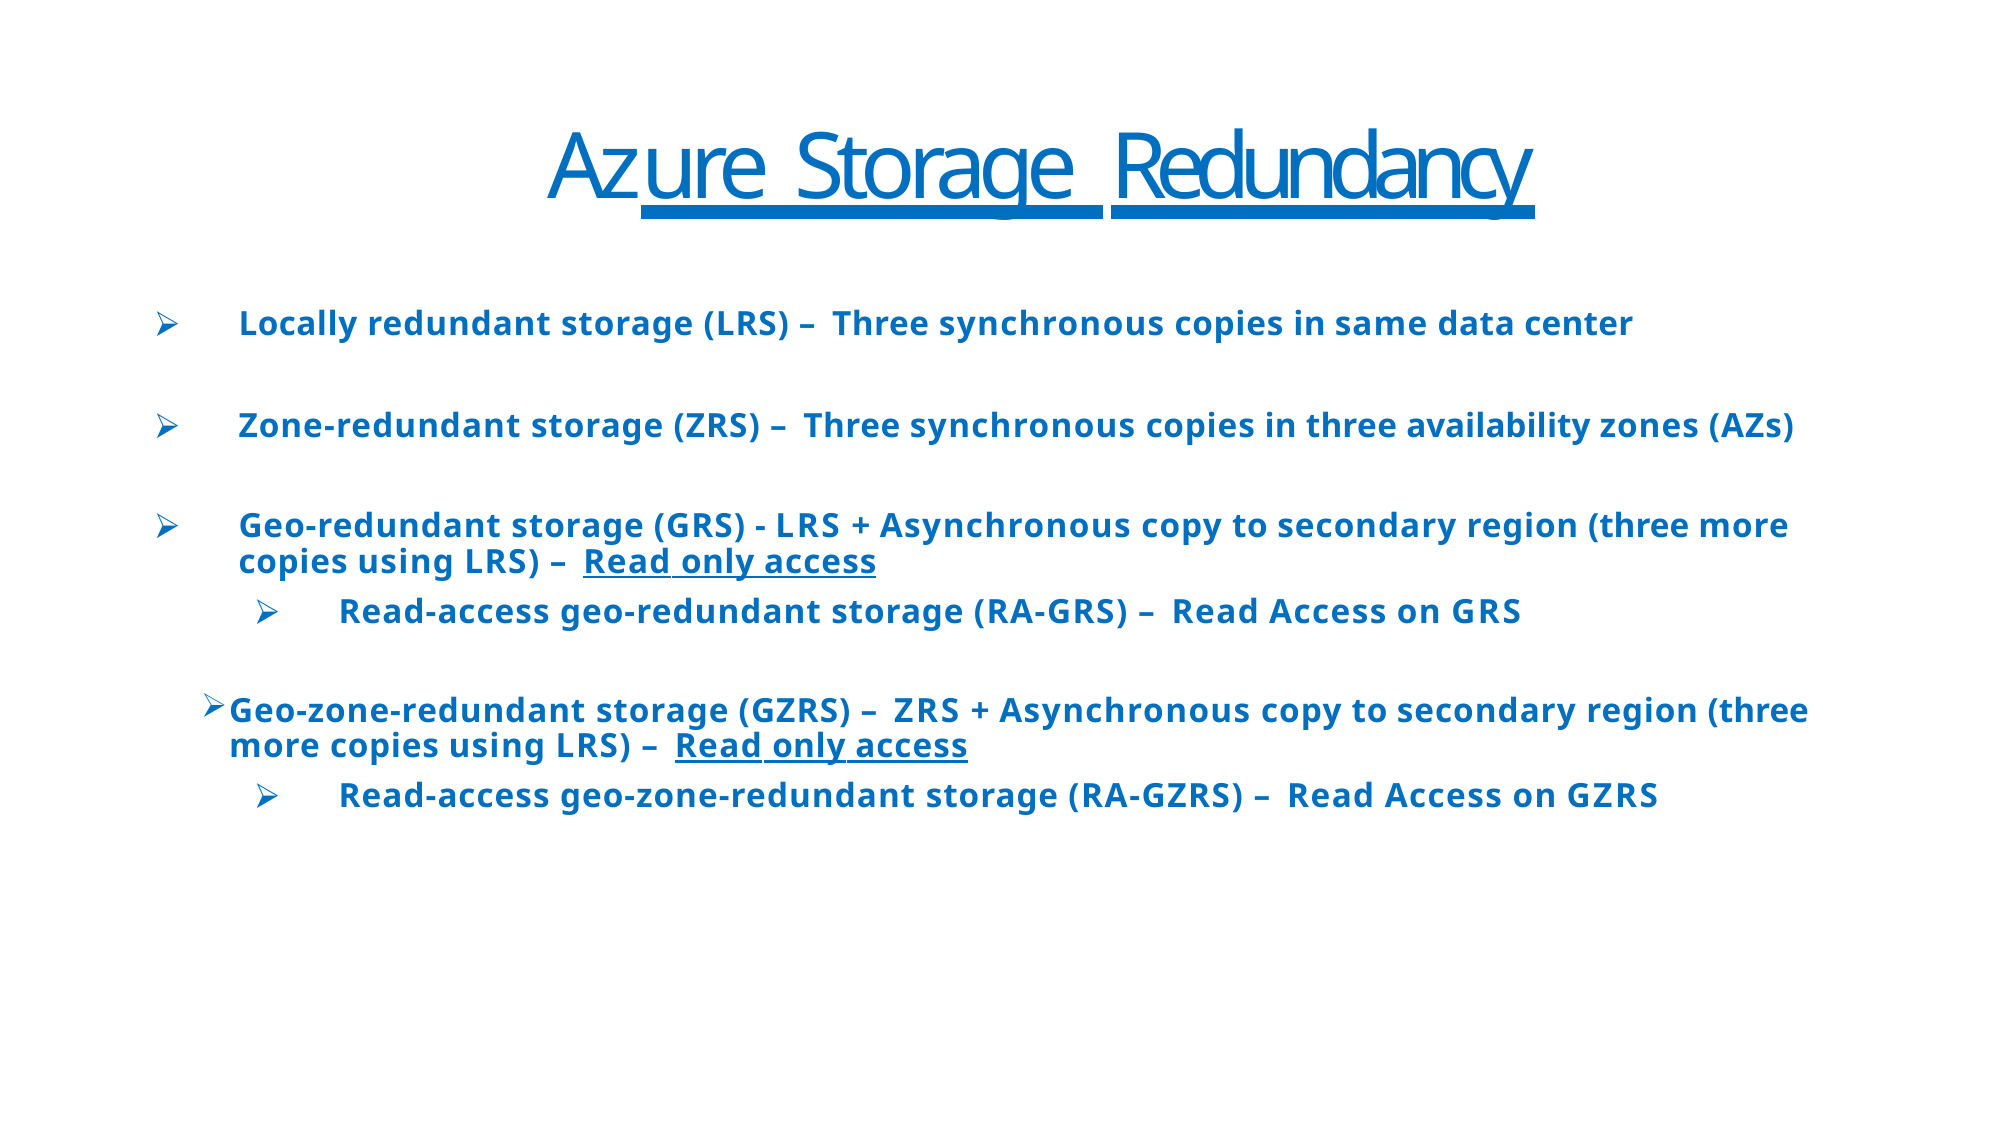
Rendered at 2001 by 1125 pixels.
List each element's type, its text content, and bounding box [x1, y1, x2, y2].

list Locally redundant storage (LRS) – Three synchronous copies in same data center Zone-redundant storage (ZRS) – Three synchronous copies in three availability zones (AZs) Geo-redundant storage (GRS) - LRS + Asynchronous copy to secondary region (three more copies using LRS) – Read only access Read-access geo-redundant storage (RA-GRS) – Read Access on GRS Geo-zone-redundant storage (GZRS) – ZRS + Asynchronous copy to secondary region (three more copies using LRS) – Read only access Read-access geo-zone-redundant storage (RA-GZRS) – Read Access on GZRS [137, 299, 1863, 1014]
title Azure Storage Redundancy [137, 59, 1863, 278]
